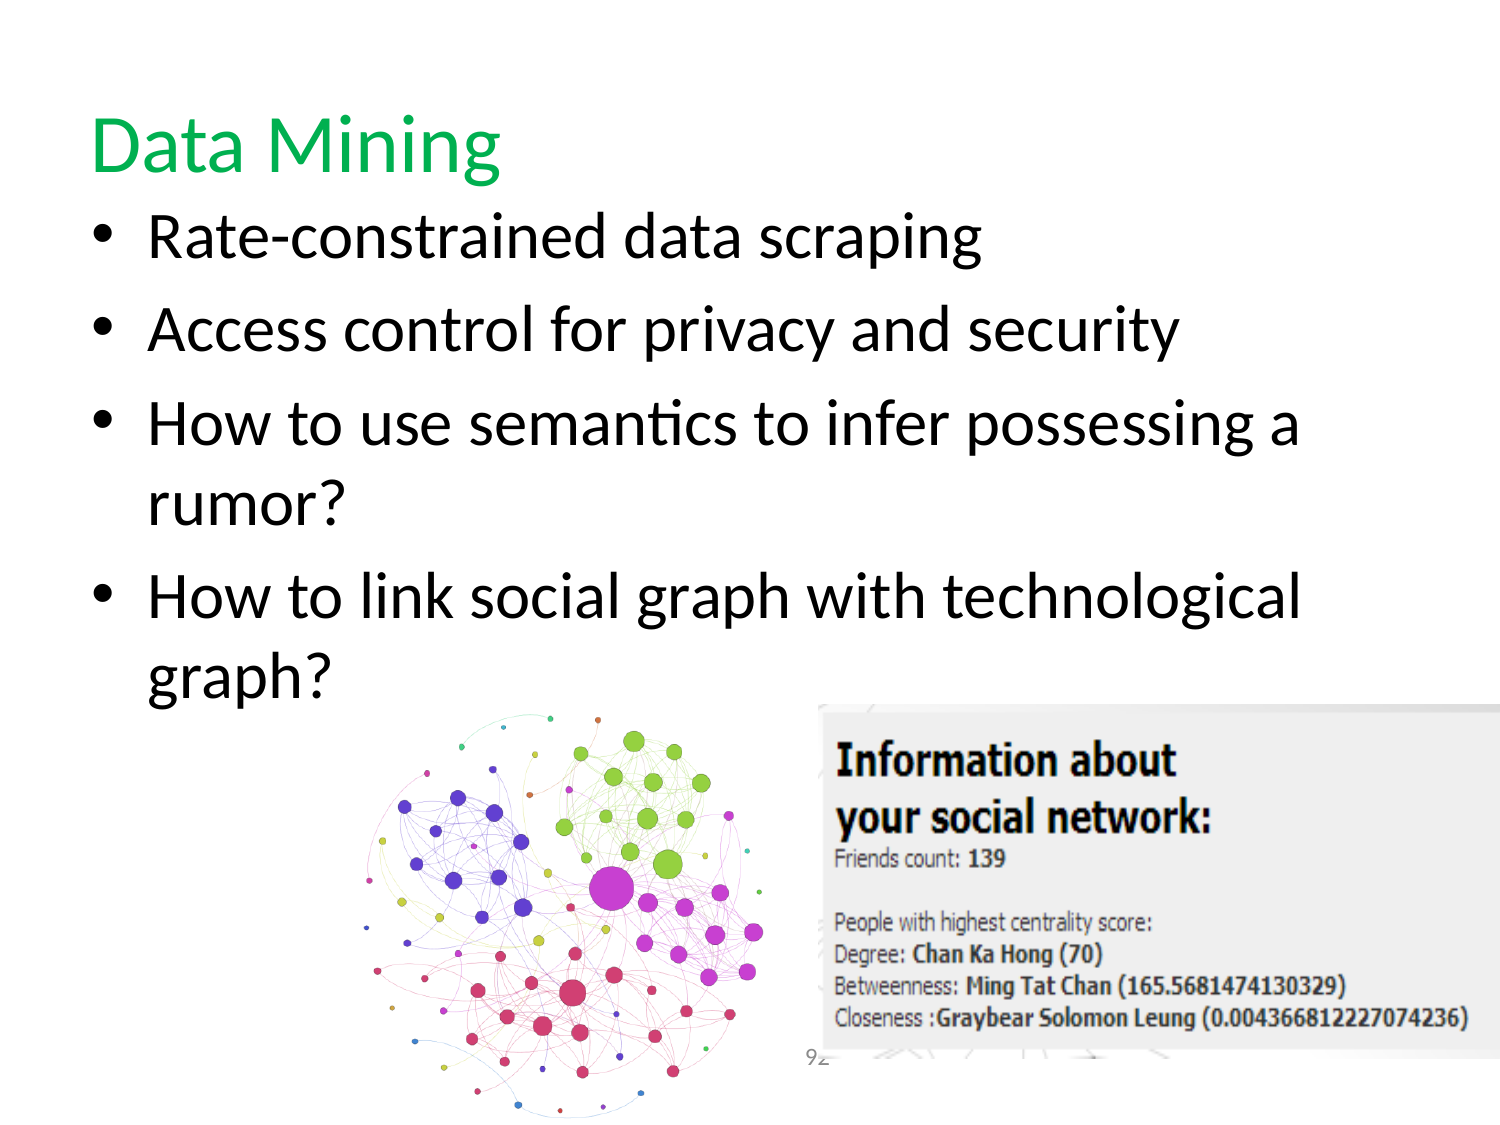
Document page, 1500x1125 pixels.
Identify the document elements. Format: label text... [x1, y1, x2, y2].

text_box 92 [783, 1025, 846, 1086]
list Rate-constrained data scraping Access control for privacy and security How to use semantics to infer possessing a rumor? How to link social graph with technological graph? [76, 184, 1471, 975]
picture [818, 703, 1500, 1059]
title Data Mining [74, 44, 1426, 233]
picture [348, 699, 778, 1125]
